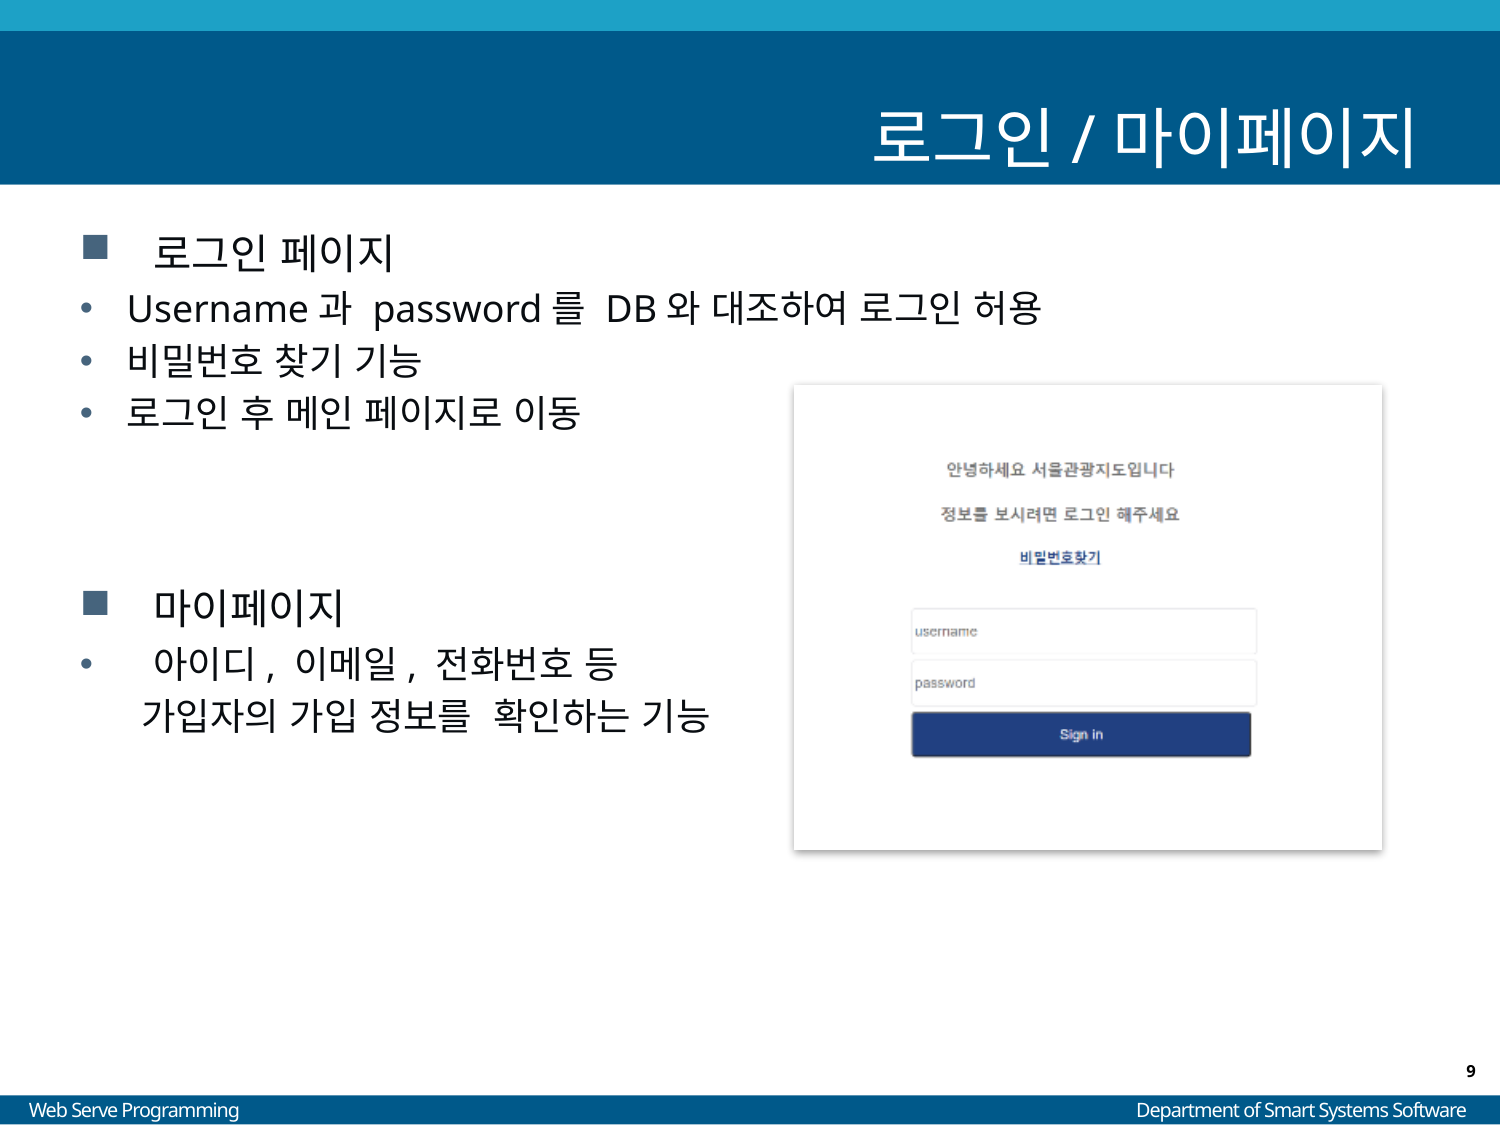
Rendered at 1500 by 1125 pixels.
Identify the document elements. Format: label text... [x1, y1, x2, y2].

title 로그인/마이페이지 [64, 31, 1436, 185]
slide_number 8 [1140, 1058, 1491, 1087]
picture [808, 399, 1368, 835]
list 로그인 페이지 Username과 password를 DB와 대조하여 로그인 허용 비밀번호 찾기 기능 로그인 후 메인 페이지로 이동 마이페이지 아이디, 이메일, 전화번호 등 가입자의 가입 정보를 확인하는 기능 [64, 220, 1436, 1047]
